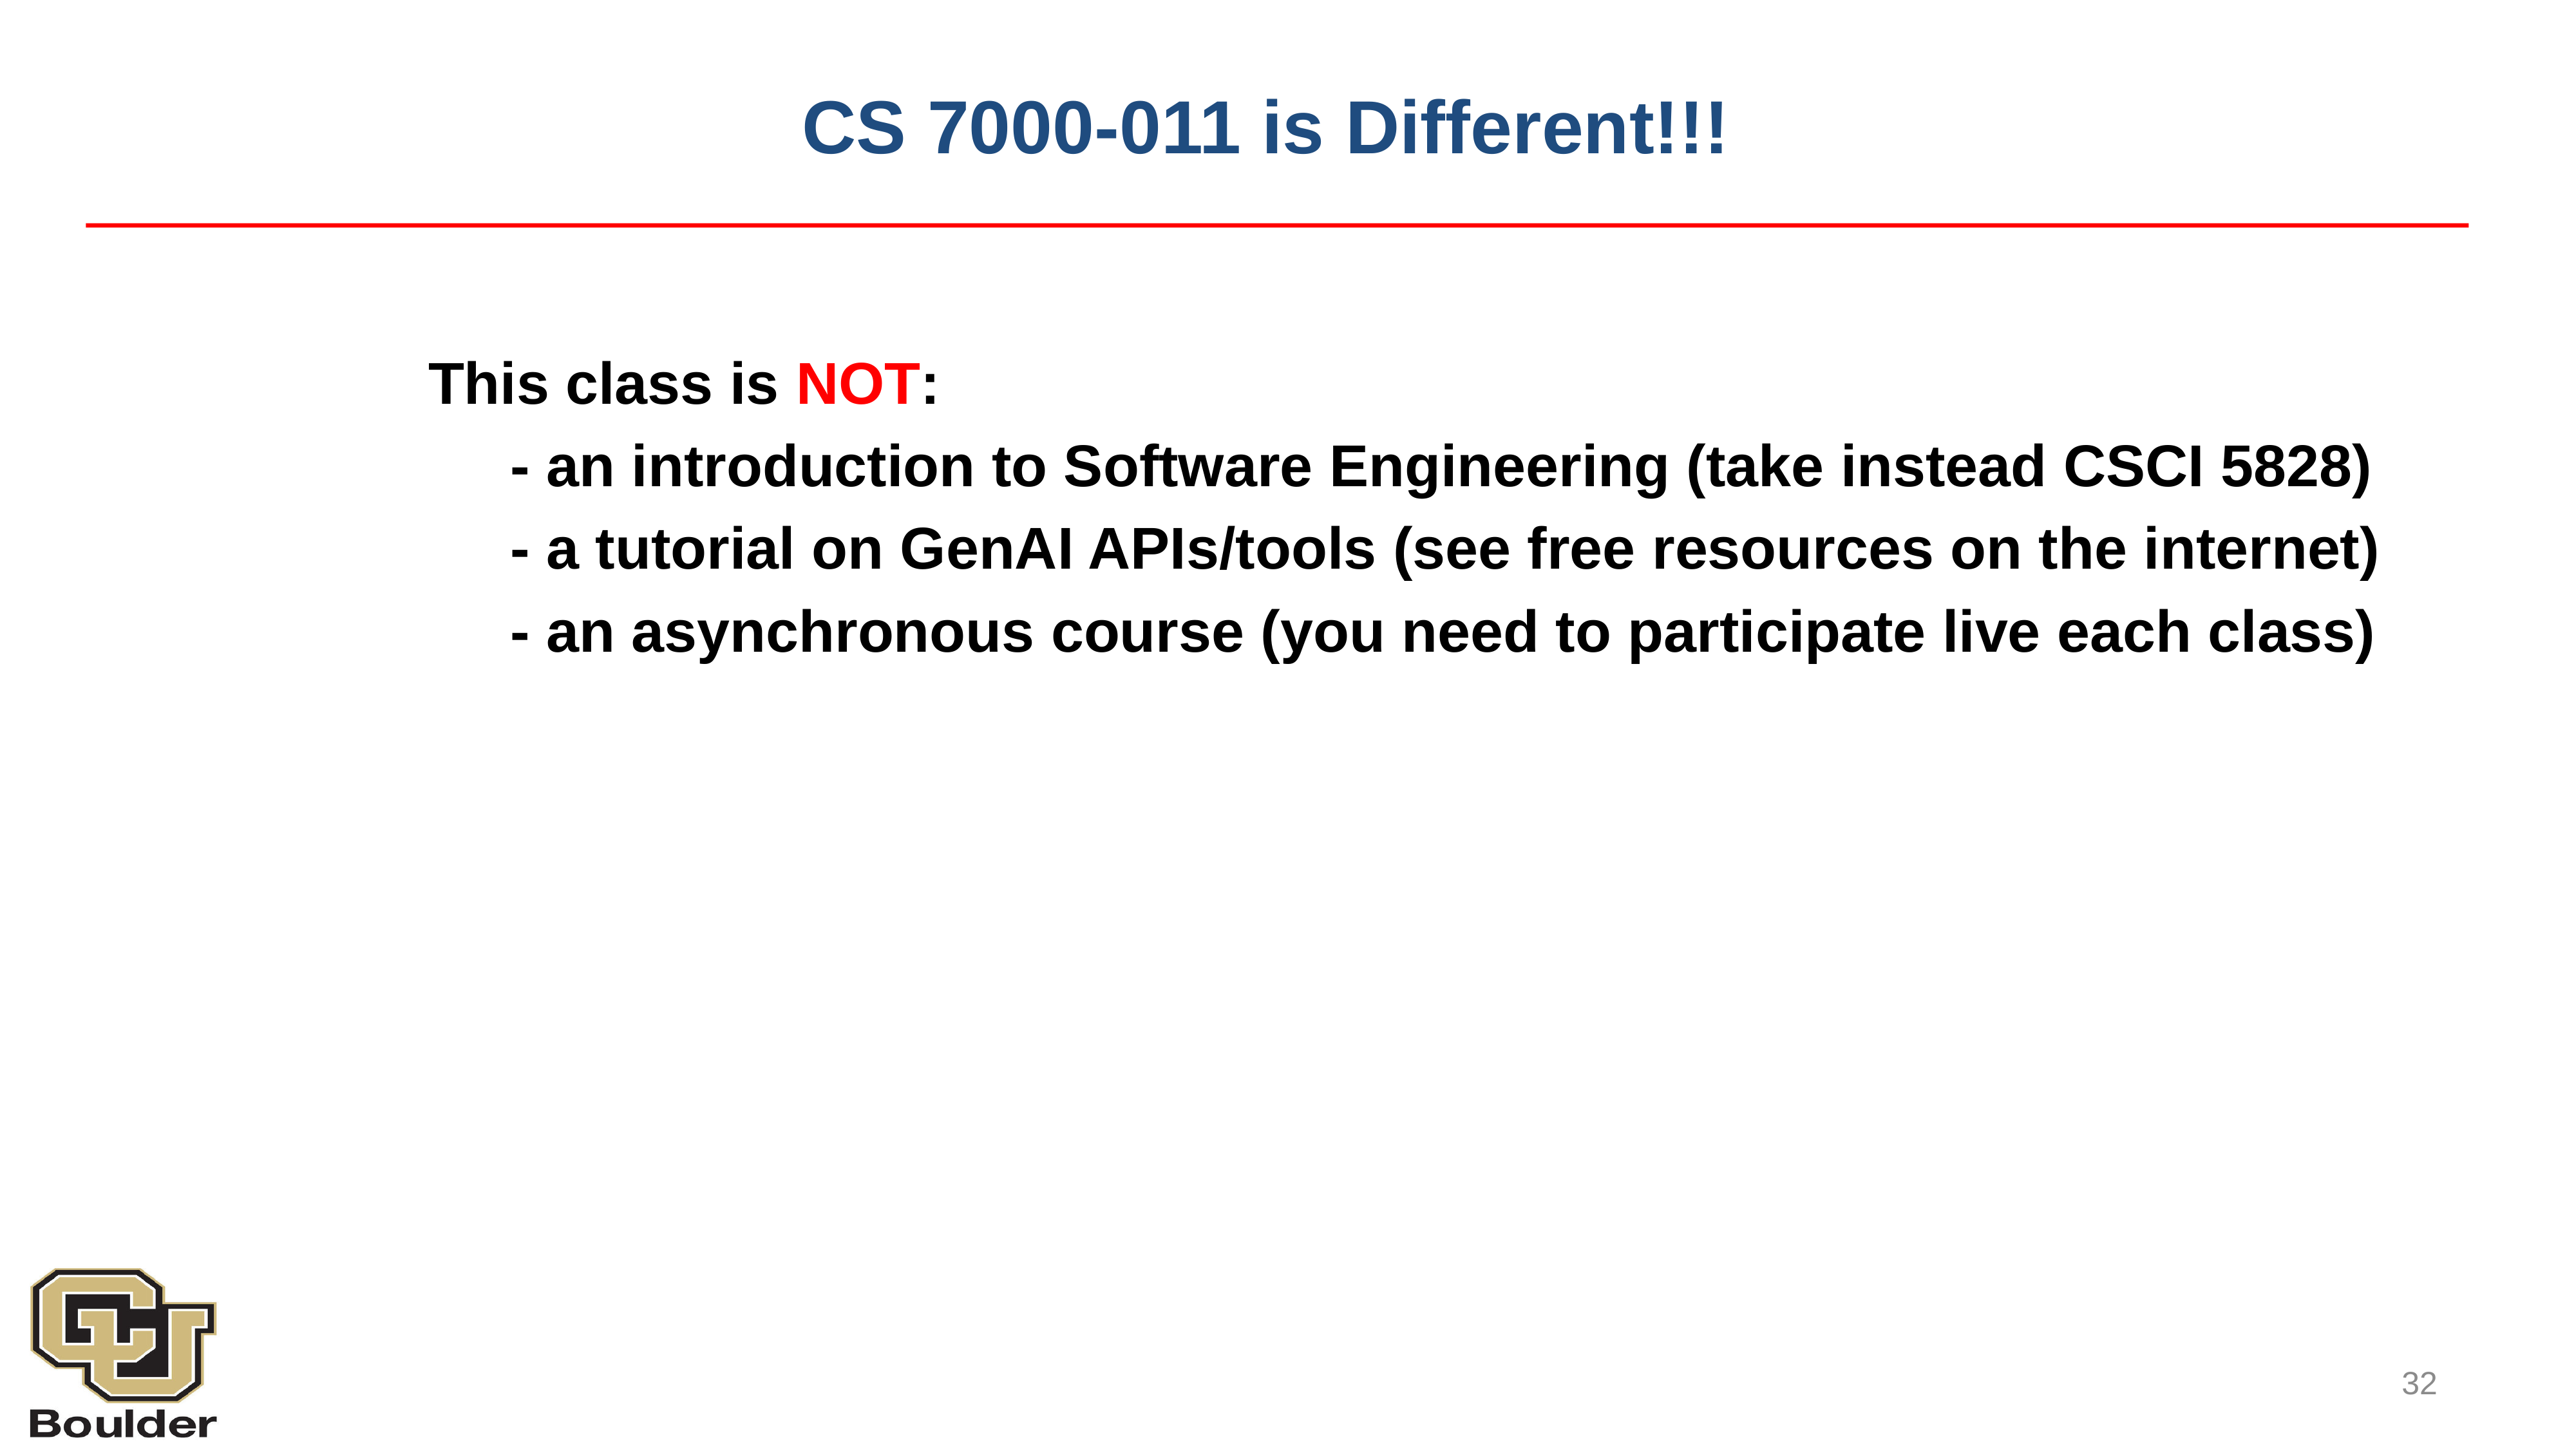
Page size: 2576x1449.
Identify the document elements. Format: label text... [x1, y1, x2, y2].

slide_number 32 [1846, 1343, 2447, 1421]
list This class is NOT: - an introduction to Software Engineering (take instead CSCI 5828) - a tutorial on GenAI APIs/tools (see free resources on the internet) - an asynchronous course (you need to participate live each class) [418, 257, 2448, 1254]
title CS 7000-011 is Different!!! [128, 18, 2405, 229]
picture [0, 1260, 243, 1449]
